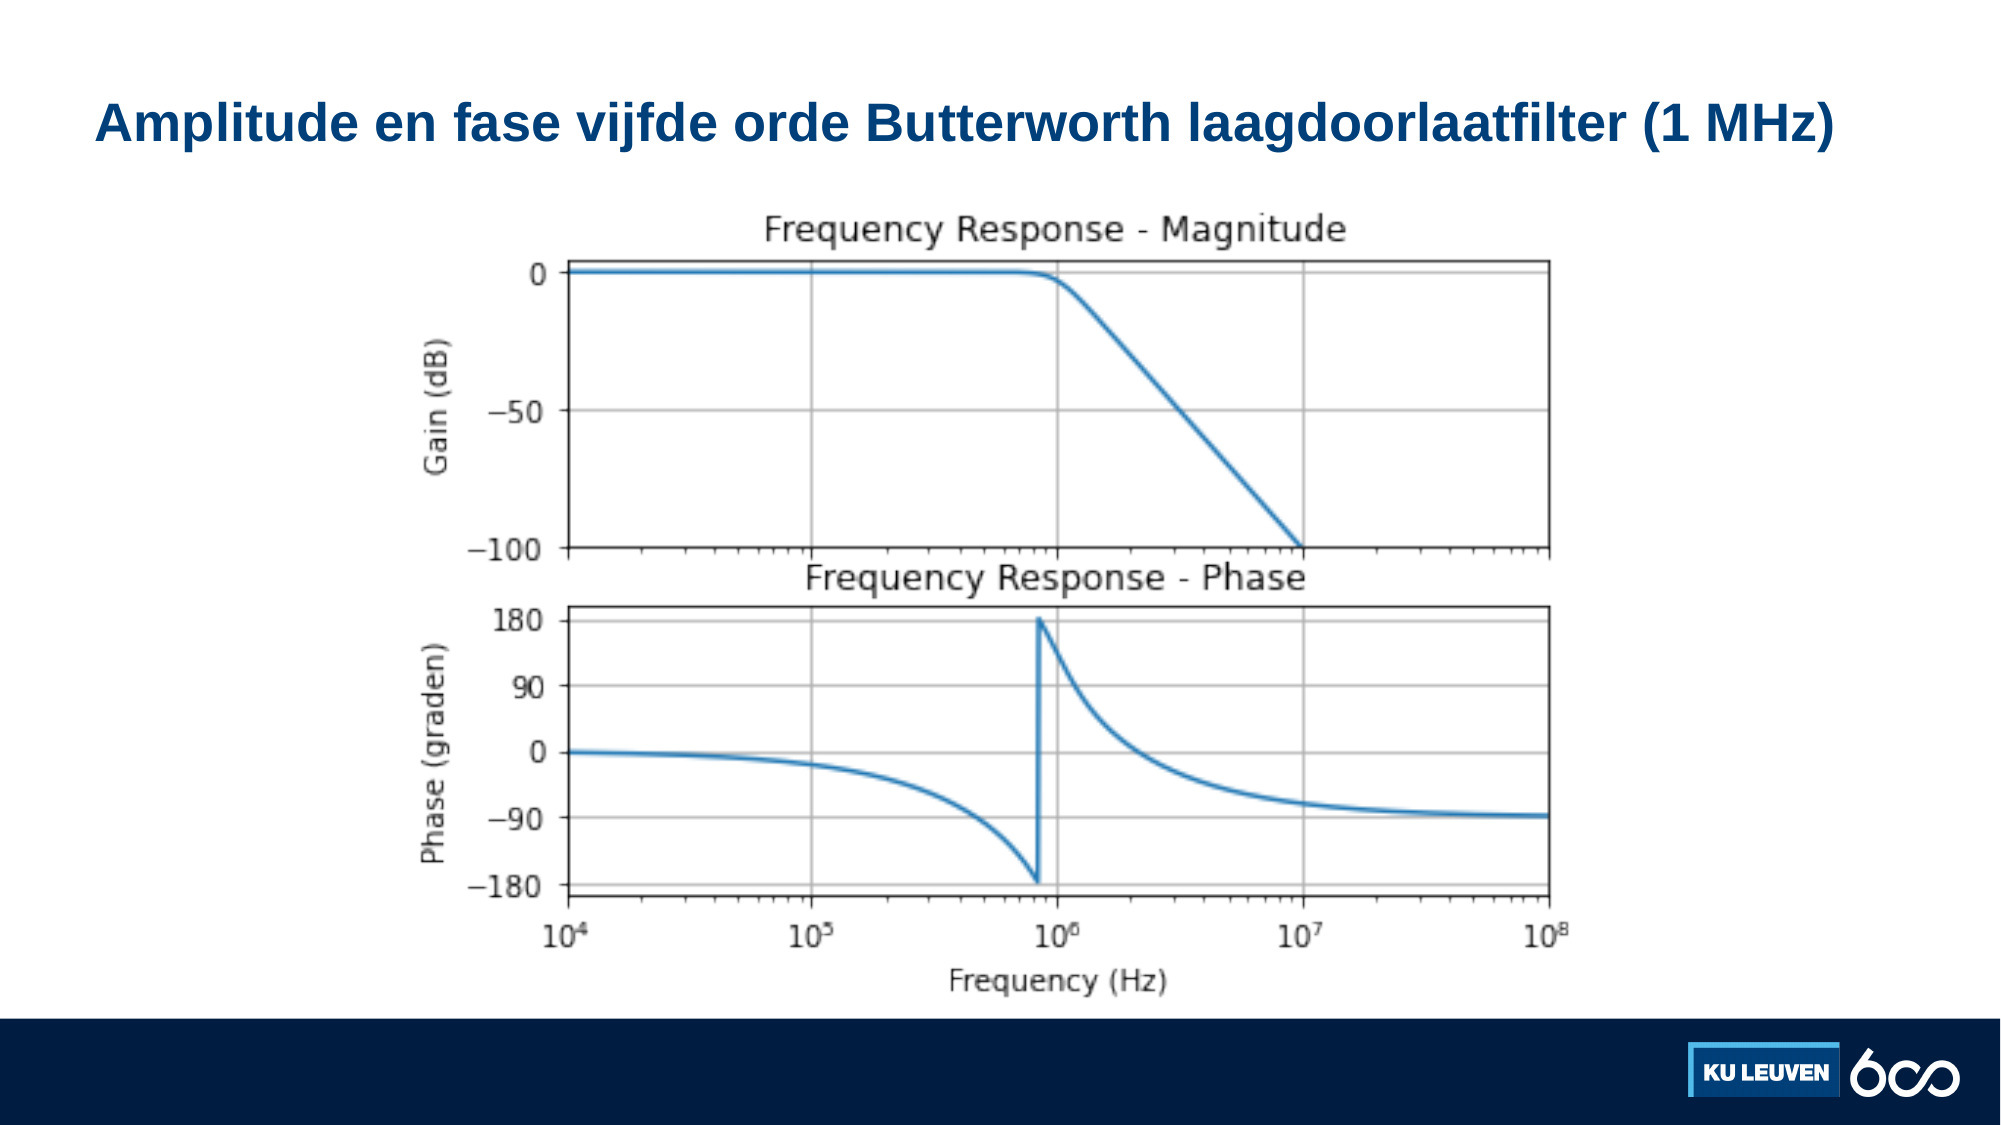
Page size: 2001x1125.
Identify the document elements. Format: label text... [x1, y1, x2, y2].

title Amplitude en fase vijfde orde Butterworth laagdoorlaatfilter (1 MHz) [94, 94, 1900, 186]
picture [1688, 1042, 1960, 1097]
picture [404, 193, 1596, 1019]
